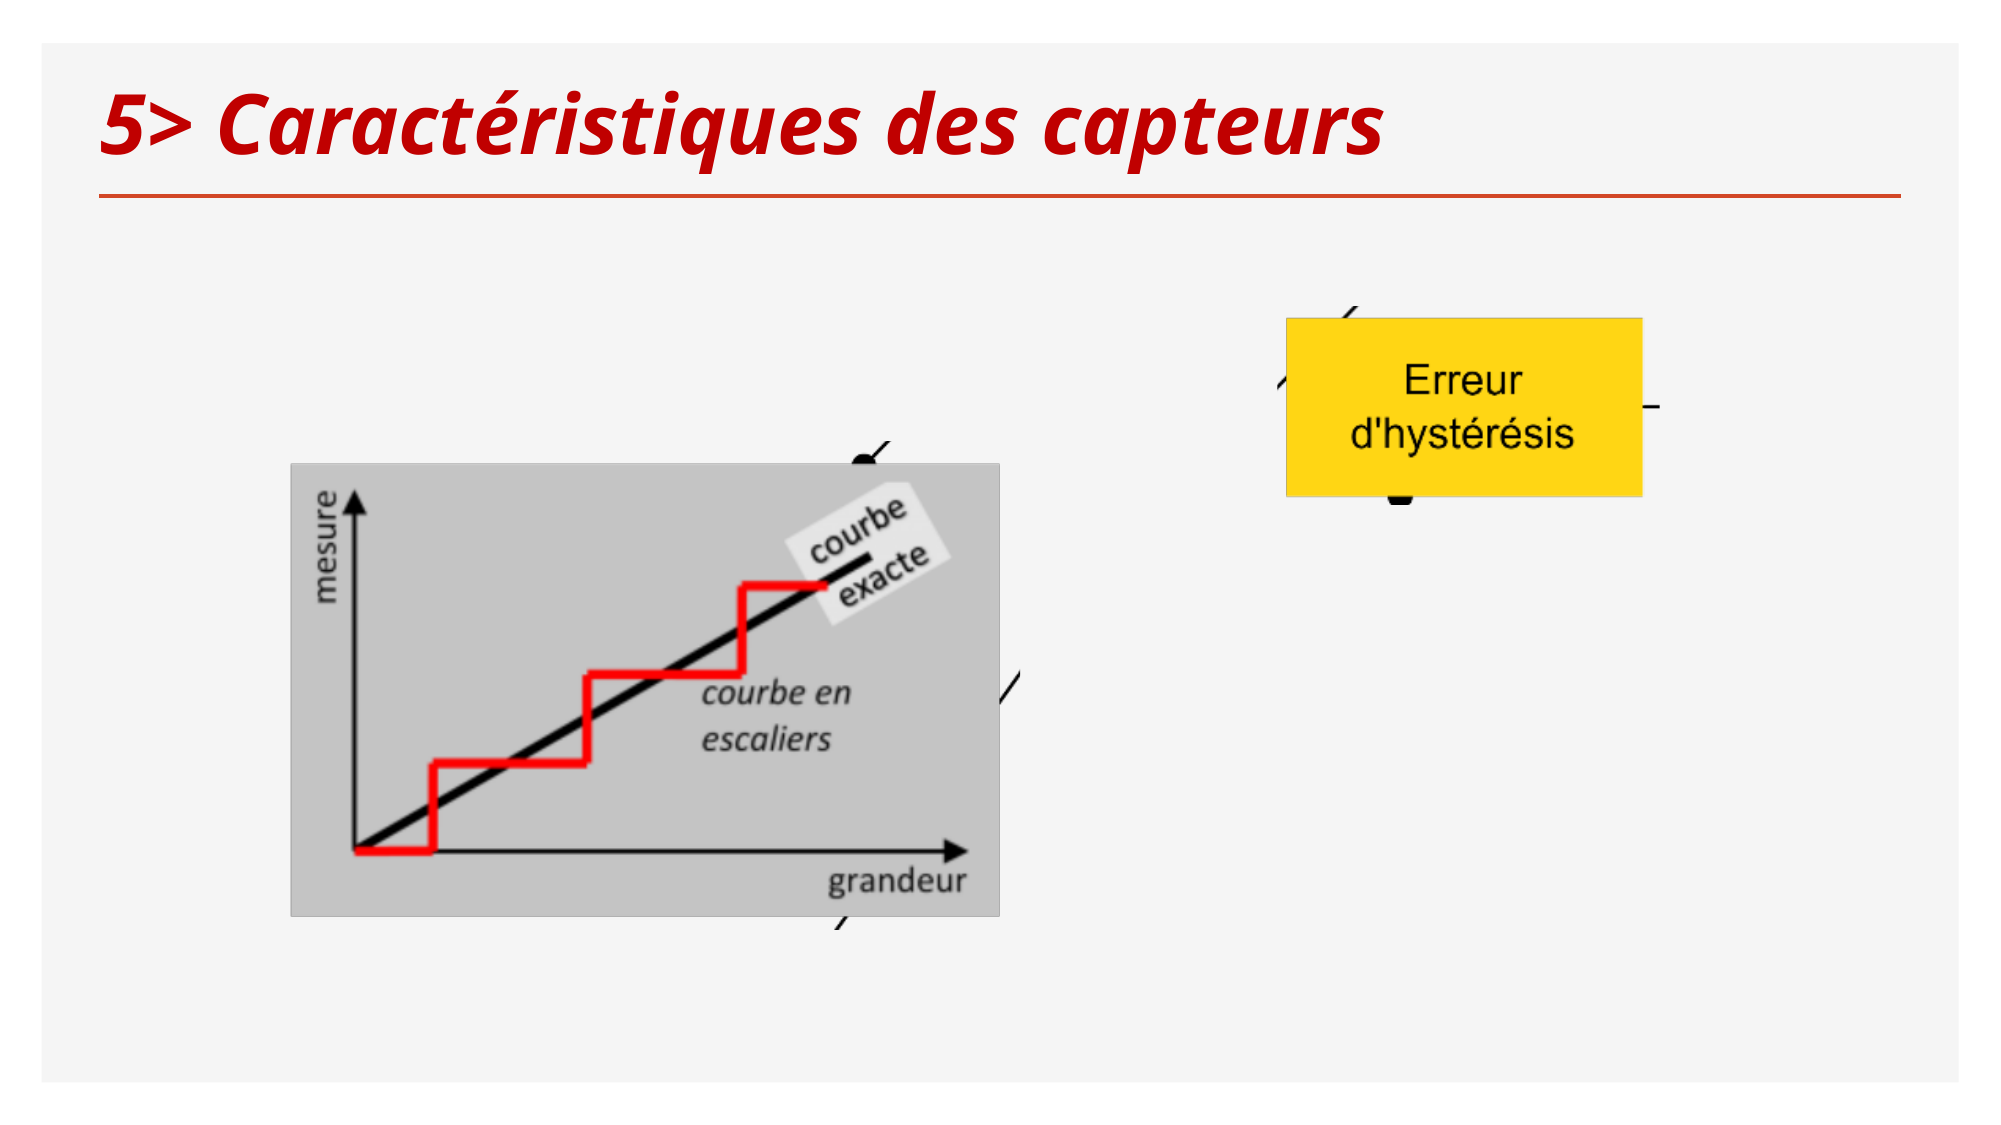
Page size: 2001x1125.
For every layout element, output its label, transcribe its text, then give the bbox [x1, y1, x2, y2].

picture [1277, 306, 1660, 505]
picture [274, 440, 1021, 930]
text_box 5> Caractéristiques des capteurs [85, 73, 1921, 179]
